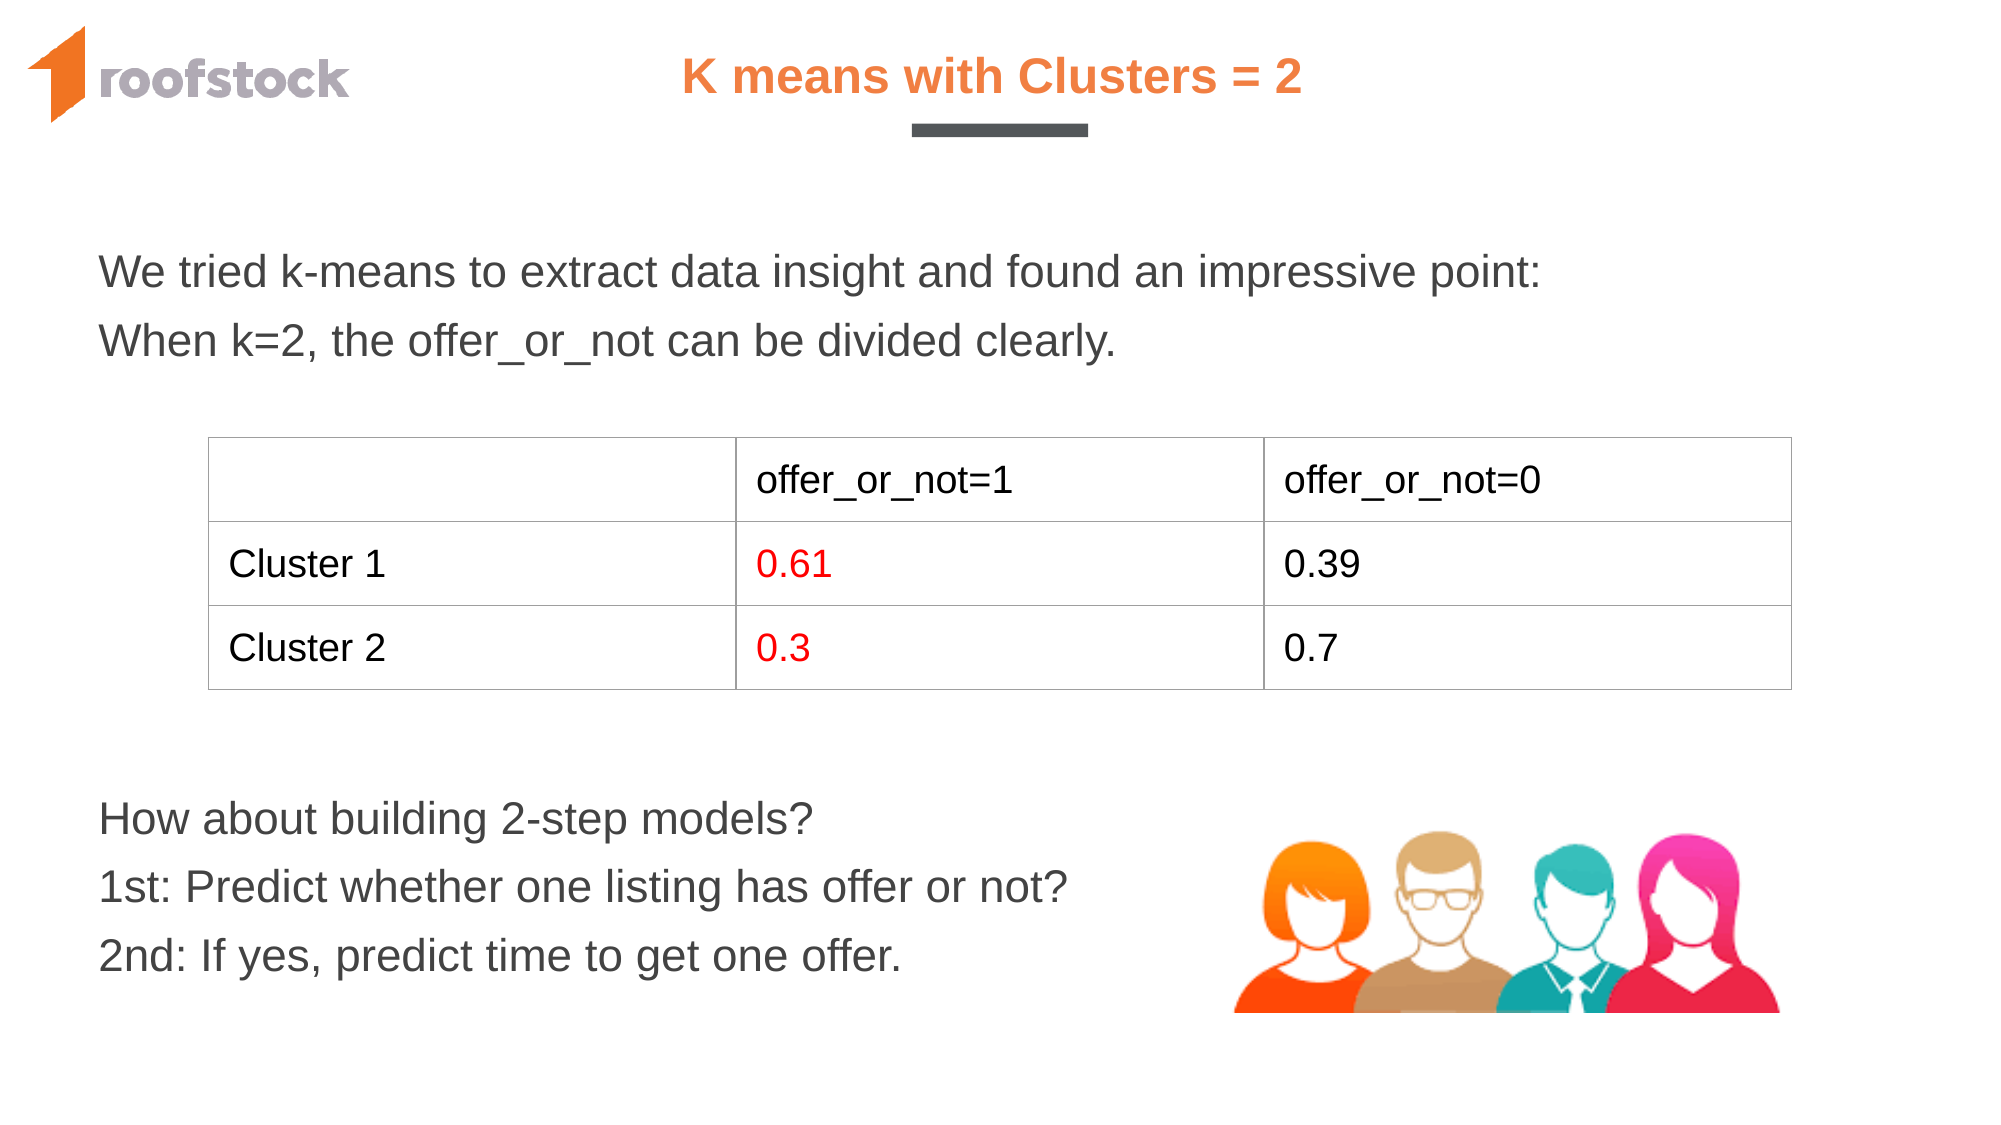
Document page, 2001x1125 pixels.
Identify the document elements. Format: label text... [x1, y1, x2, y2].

picture [1201, 733, 1811, 1013]
list We tried k-means to extract data insight and found an impressive point: When k=2, the offer_or_not can be divided clearly. How about building 2-step models? 1st: Predict whether one listing has offer or not? 2nd: If yes, predict time to get one offer. [83, 234, 1892, 999]
picture [0, 0, 378, 151]
text_box [911, 123, 1089, 138]
text_box K means with Clusters = 2 [666, 36, 1334, 112]
